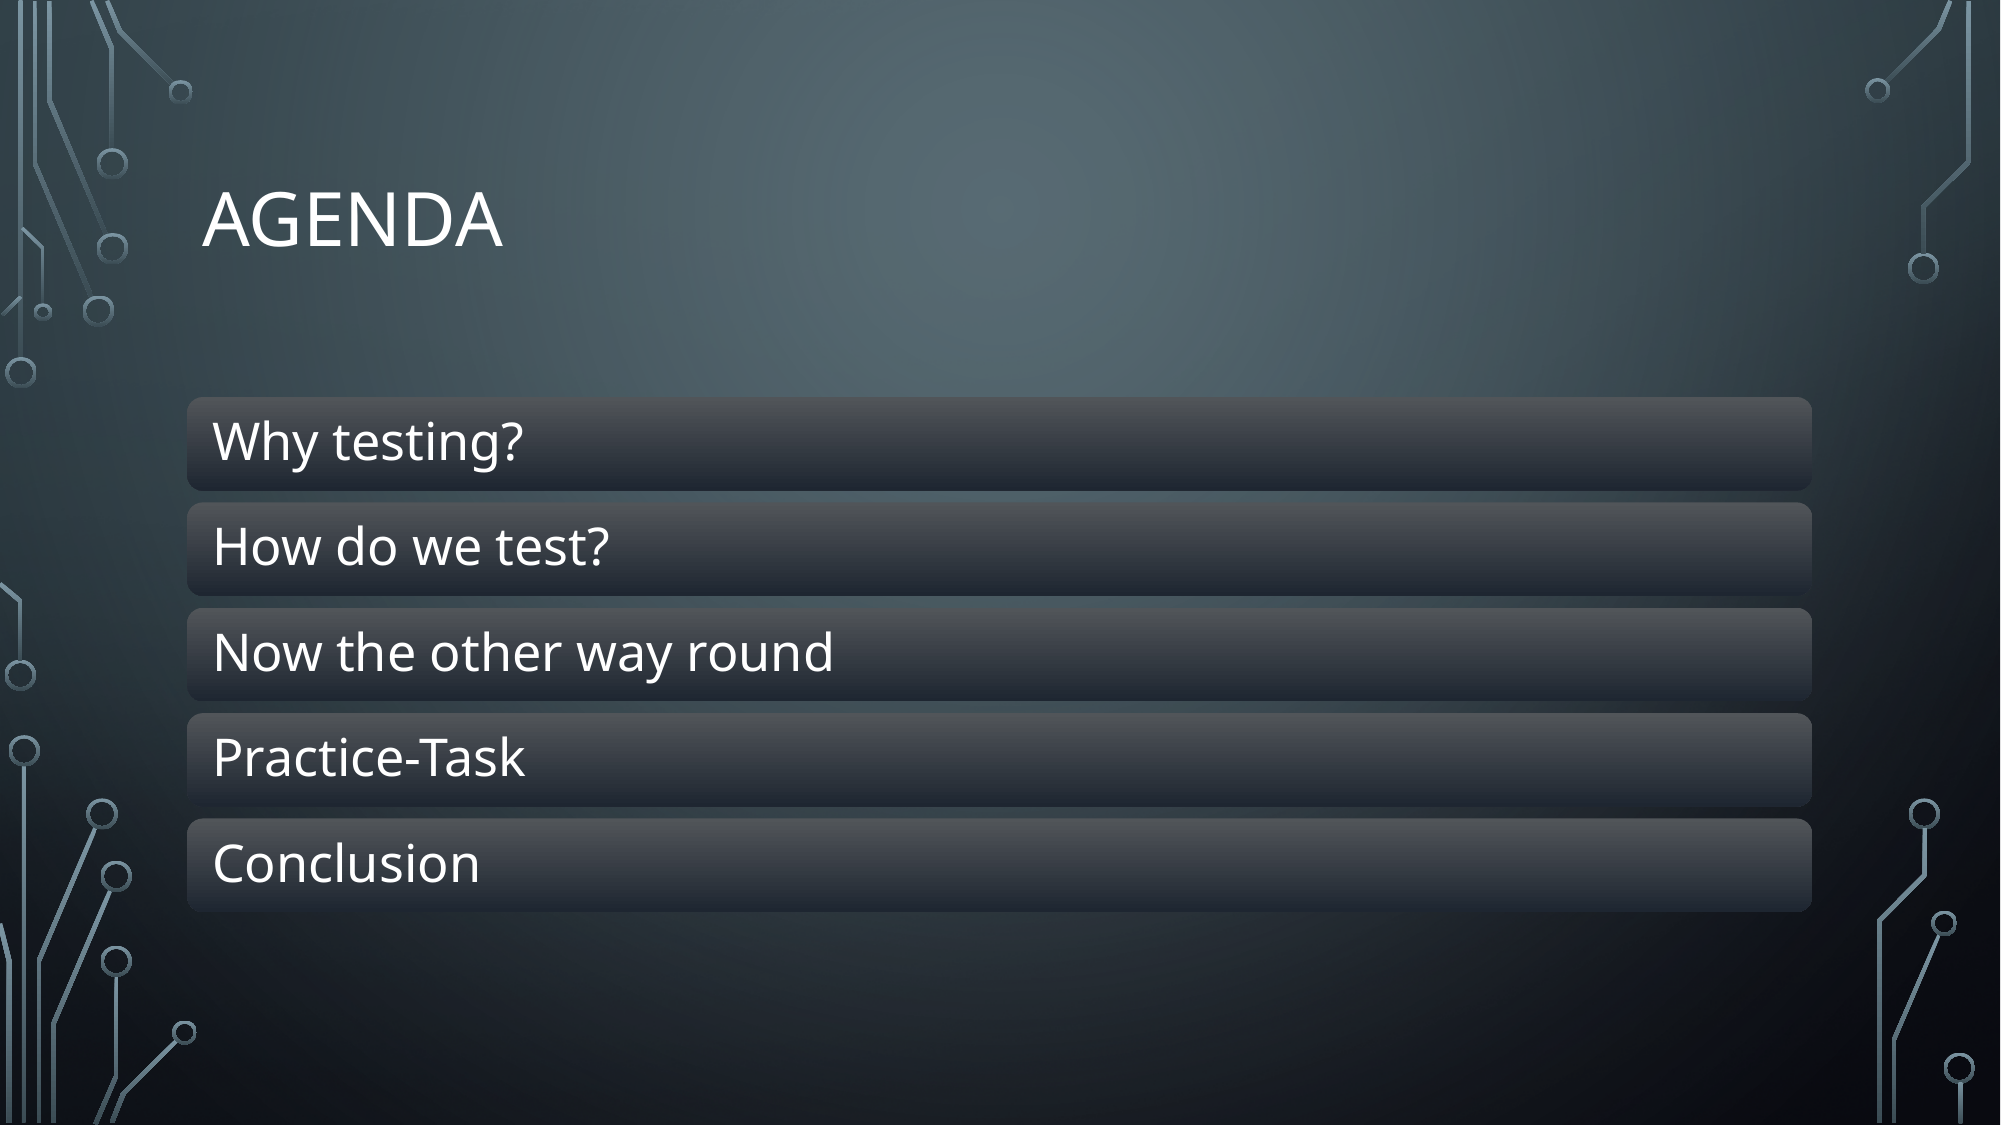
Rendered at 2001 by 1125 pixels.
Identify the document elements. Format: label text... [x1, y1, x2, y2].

title Agenda [187, 101, 1813, 344]
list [186, 396, 1813, 913]
